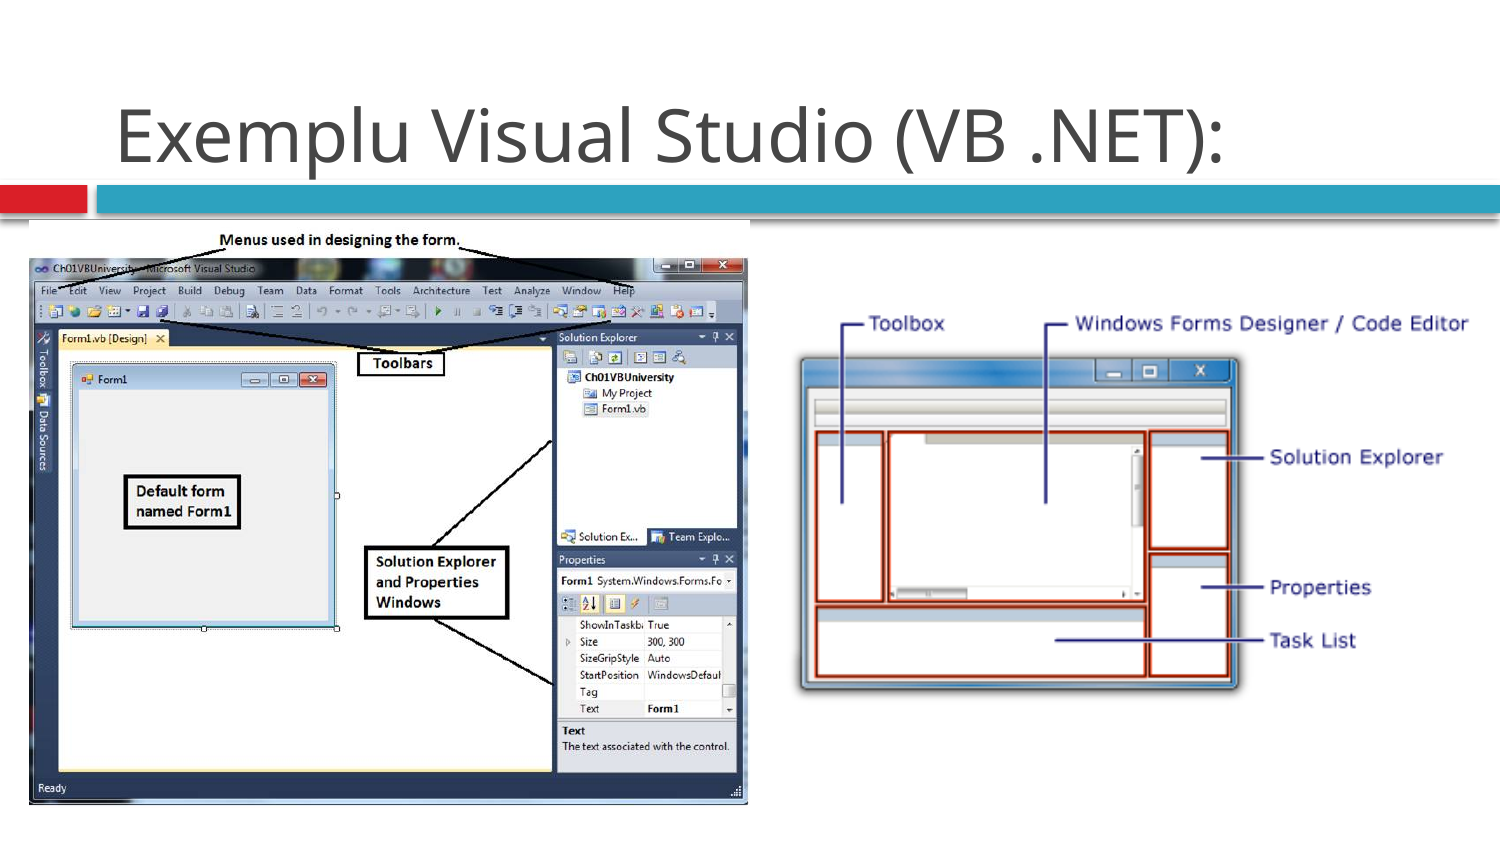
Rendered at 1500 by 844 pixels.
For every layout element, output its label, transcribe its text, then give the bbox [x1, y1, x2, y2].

title Exemplu Visual Studio (VB .NET): [99, 19, 1438, 185]
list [785, 313, 1471, 706]
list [29, 220, 751, 809]
